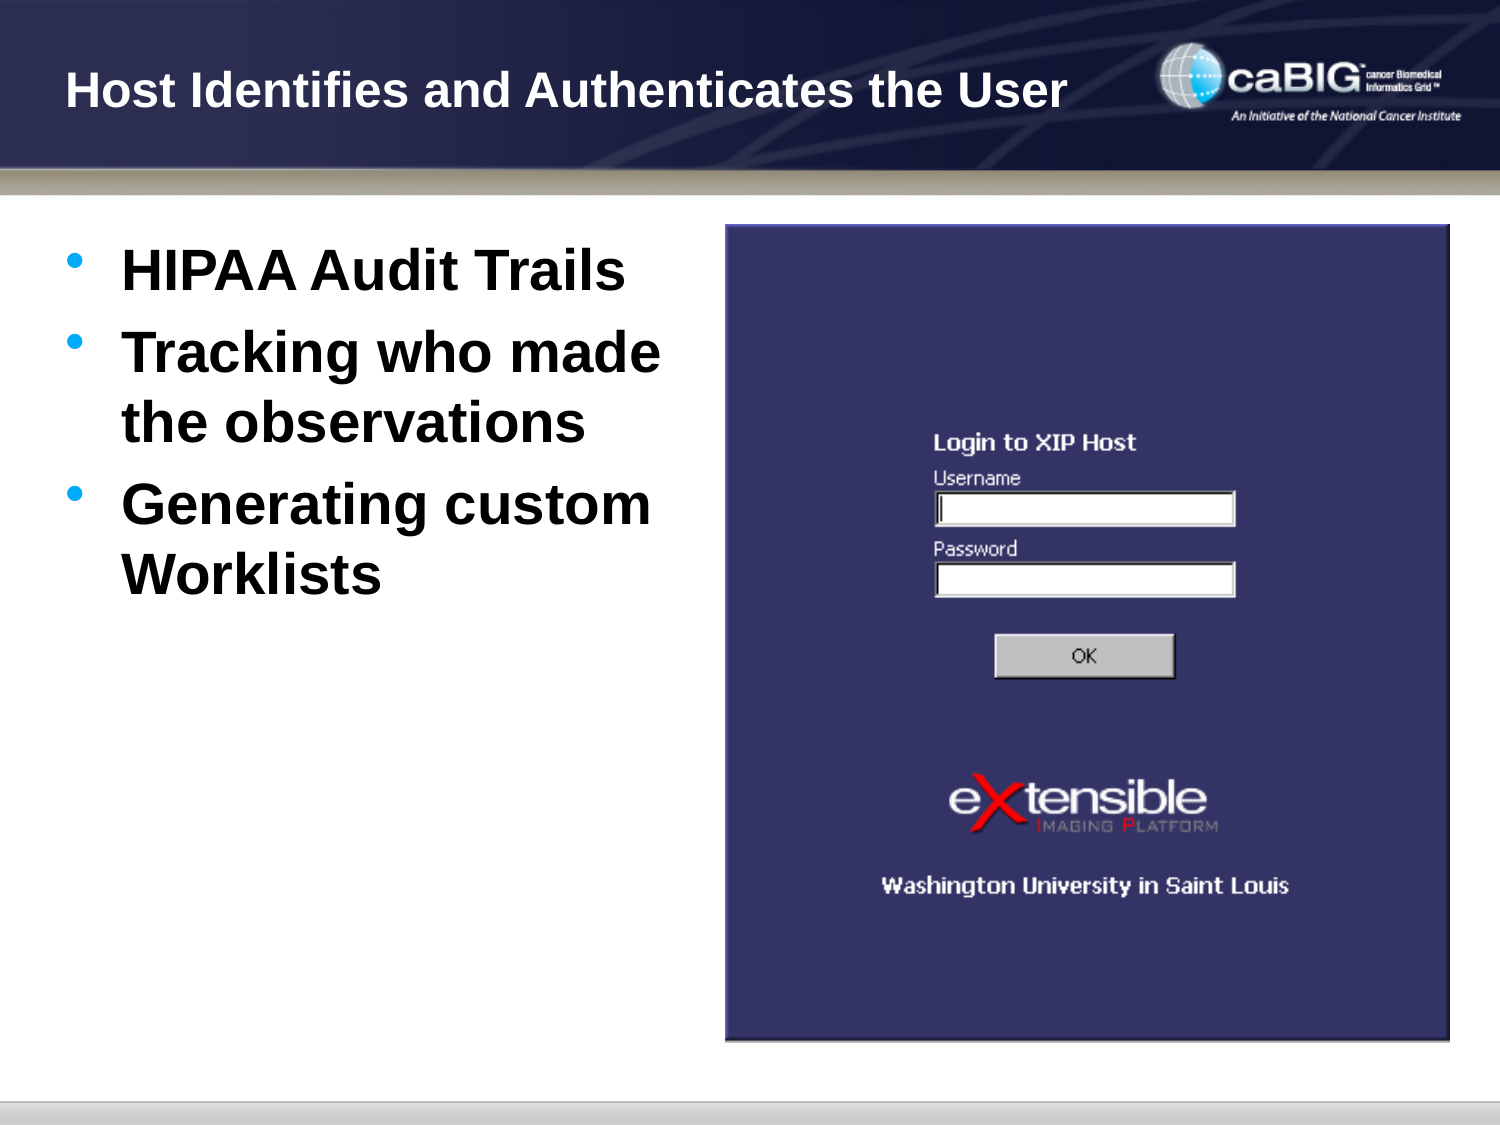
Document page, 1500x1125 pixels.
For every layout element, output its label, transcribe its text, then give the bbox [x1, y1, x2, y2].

list HIPAA Audit Trails Tracking who made the observations Generating custom Worklists [49, 224, 723, 1038]
picture [0, 0, 1500, 1125]
title Host Identifies and Authenticates the User [49, 0, 1176, 176]
